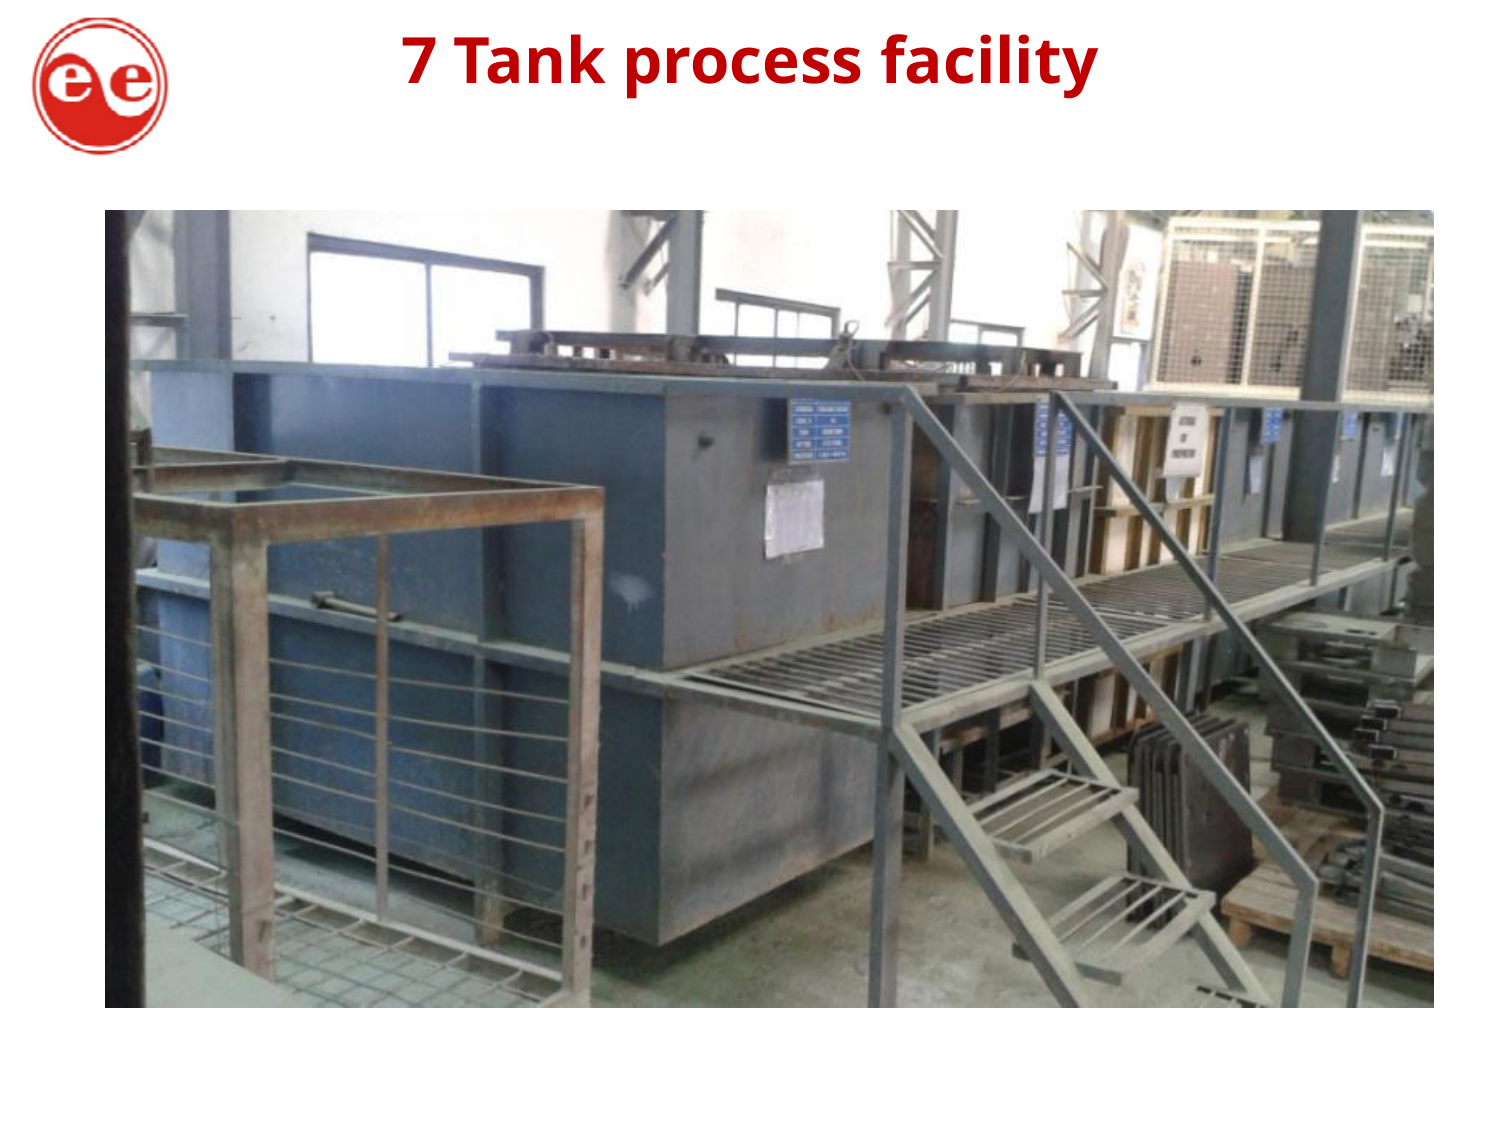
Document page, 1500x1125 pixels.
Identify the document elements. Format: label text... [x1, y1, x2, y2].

title 7 Tank process facility [201, 0, 1425, 105]
picture [0, 0, 200, 172]
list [105, 210, 1434, 1008]
